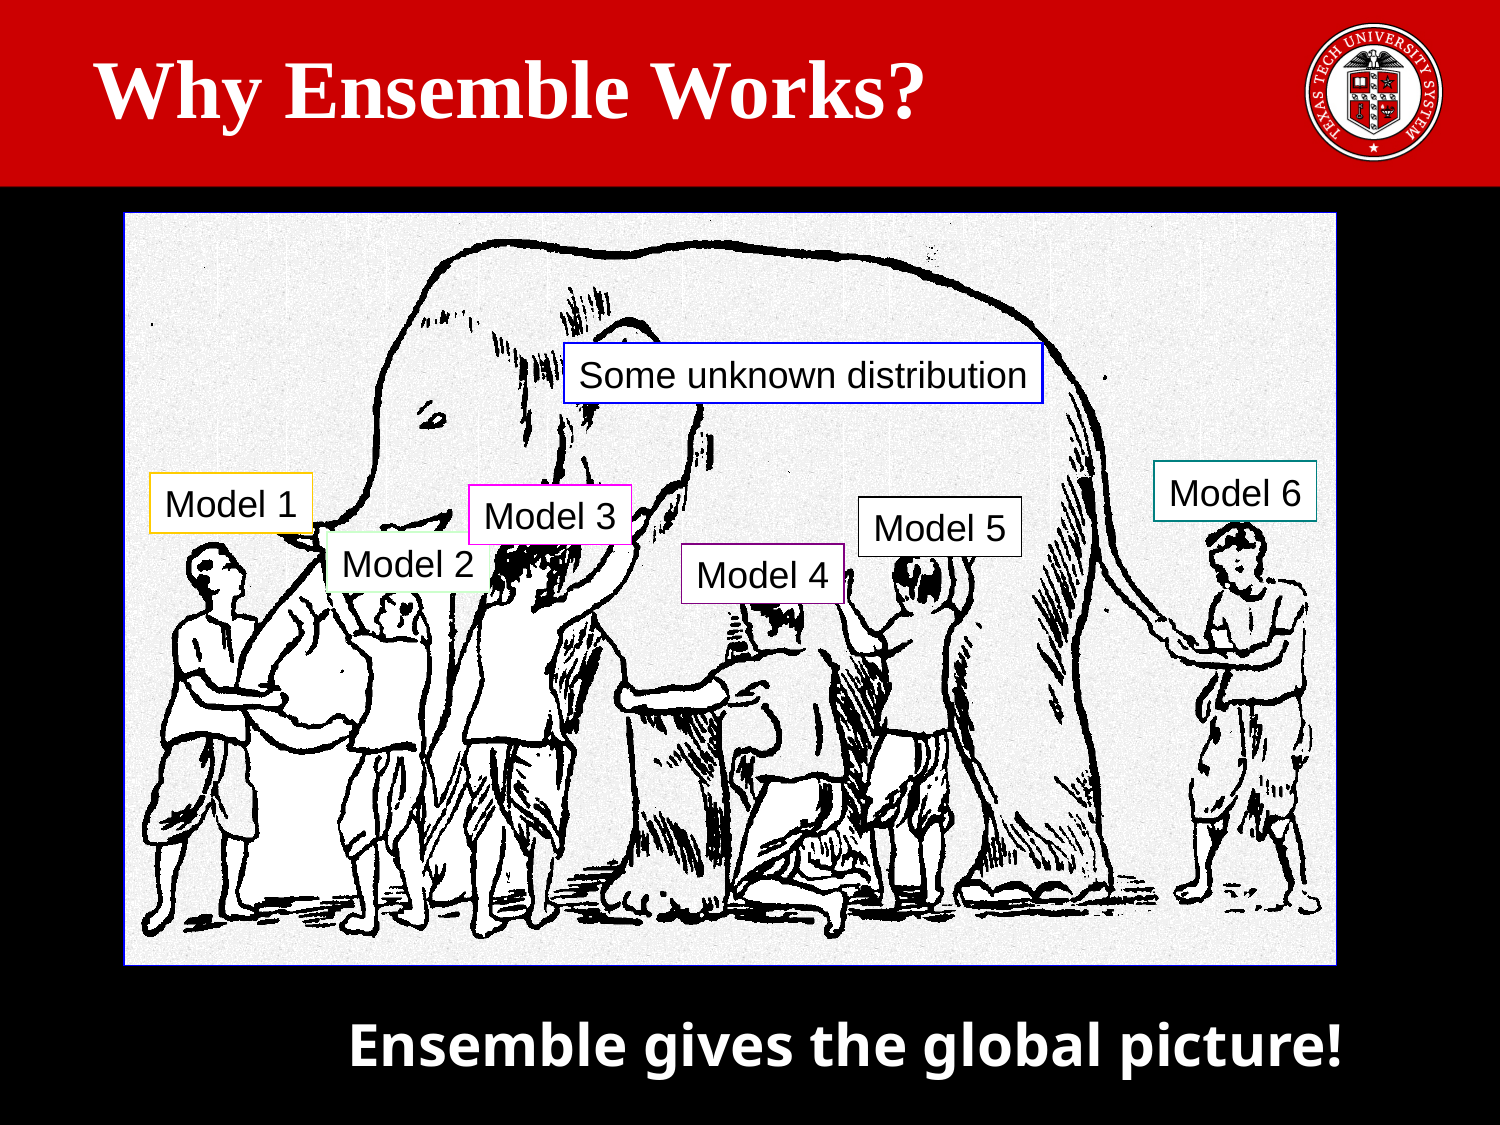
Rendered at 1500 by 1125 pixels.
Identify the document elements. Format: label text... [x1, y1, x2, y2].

picture [0, 0, 1500, 1125]
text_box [124, 212, 1336, 965]
text_box Ensemble gives the global picture! [301, 1000, 1389, 1086]
text_box 6 [1062, 1025, 1413, 1104]
text_box Why Ensemble Works? [77, 16, 1428, 155]
